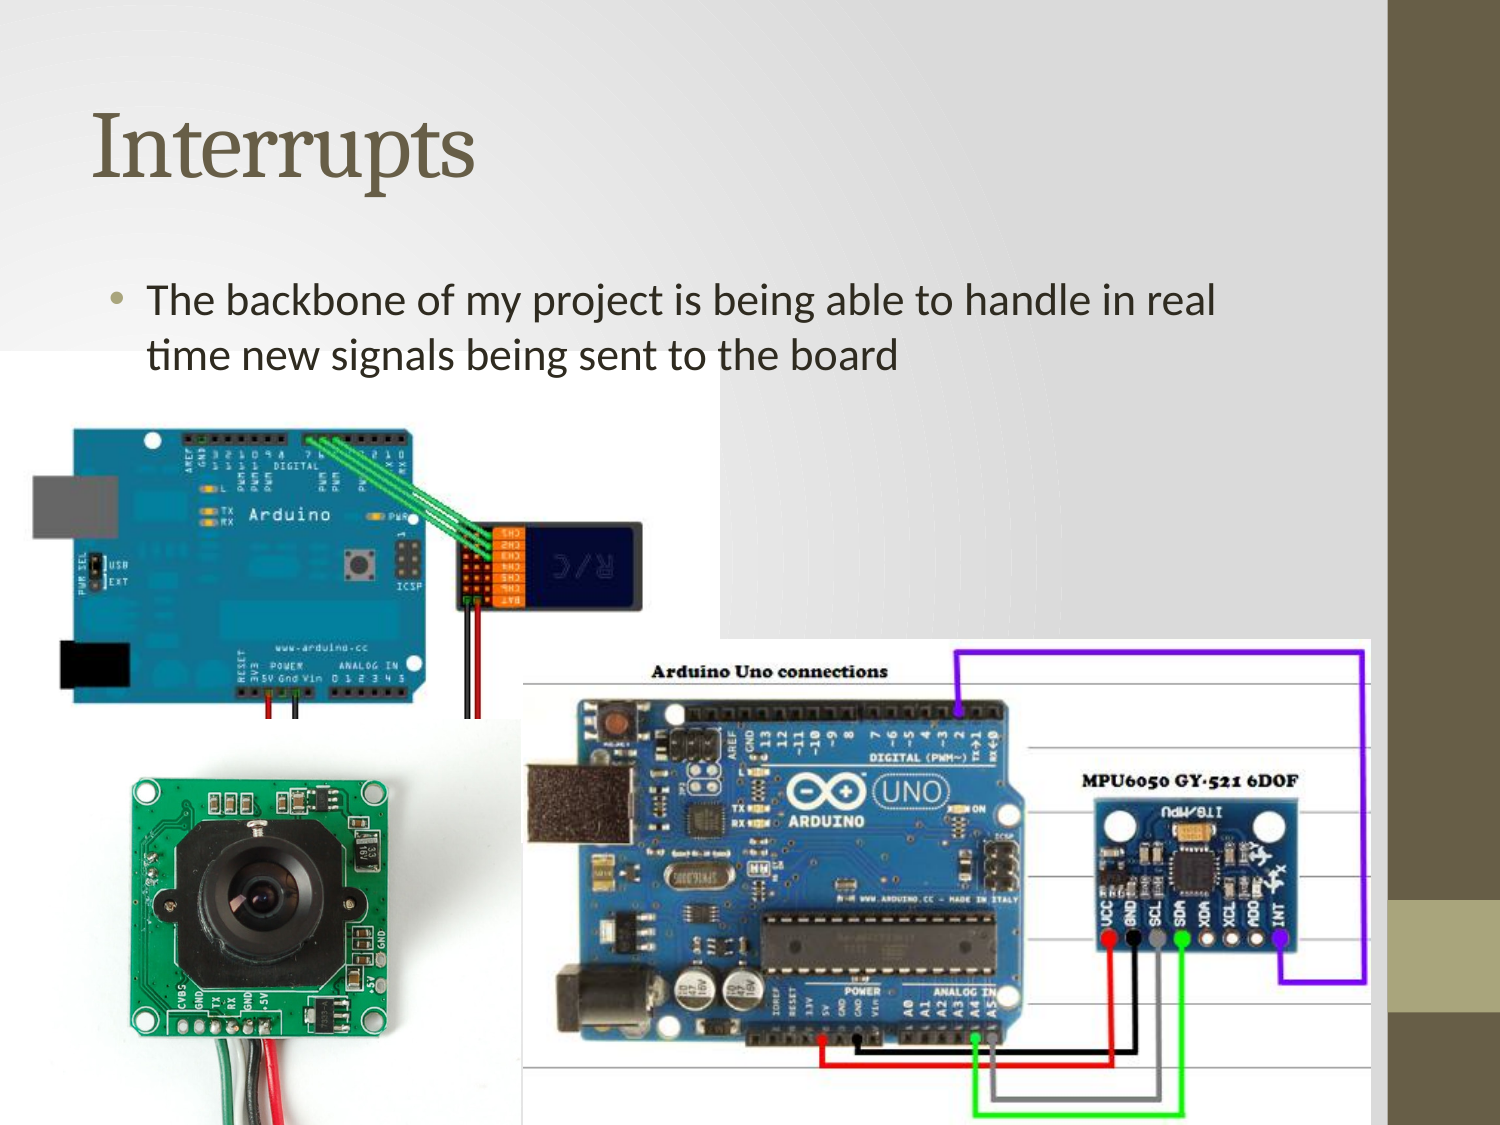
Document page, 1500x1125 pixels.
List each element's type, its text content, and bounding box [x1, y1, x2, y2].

title Interrupts [75, 45, 1325, 233]
list The backbone of my project is being able to handle in real time new signals being sent to the board [75, 262, 1325, 632]
picture [0, 351, 1371, 1125]
